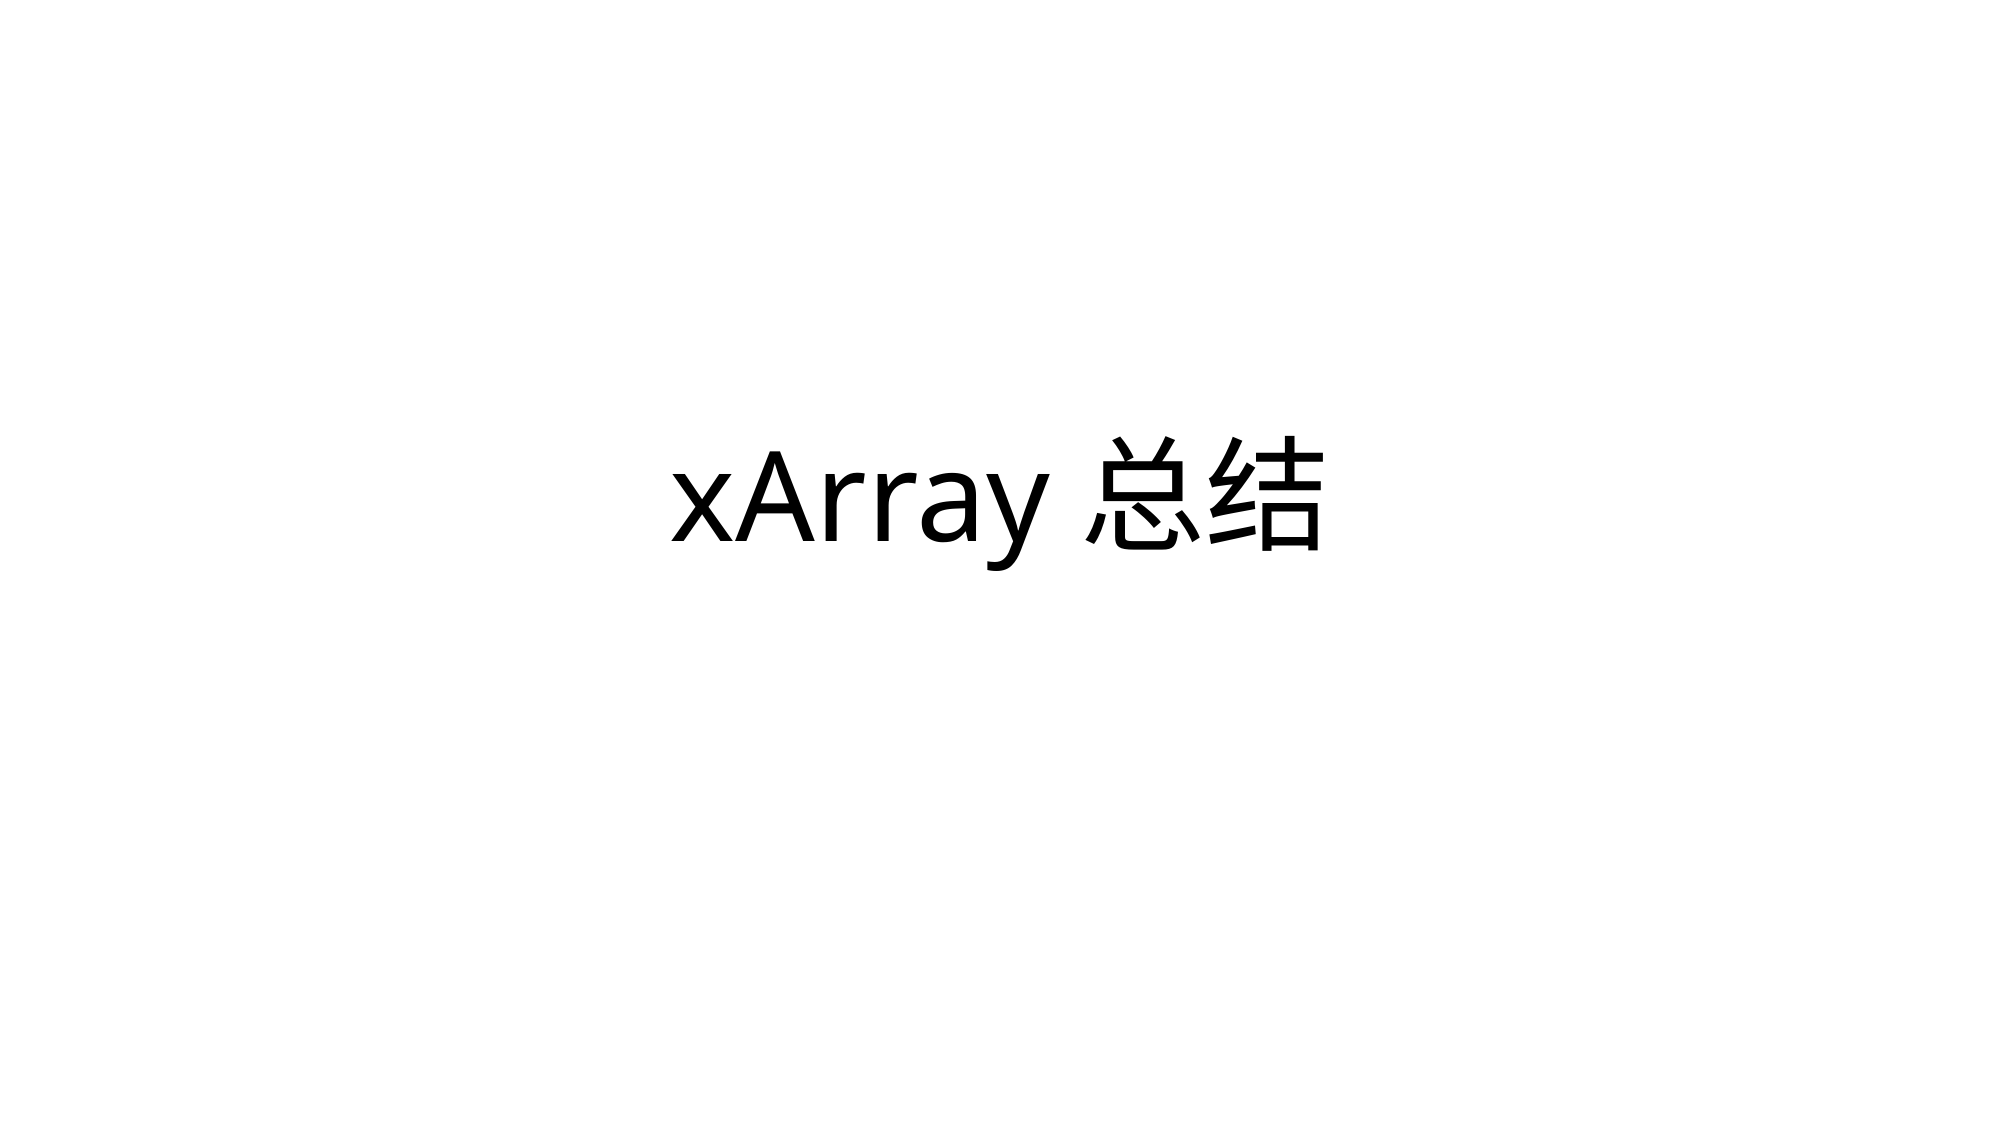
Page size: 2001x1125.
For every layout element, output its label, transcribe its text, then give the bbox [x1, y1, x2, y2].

title xArray总结 [249, 184, 1750, 576]
